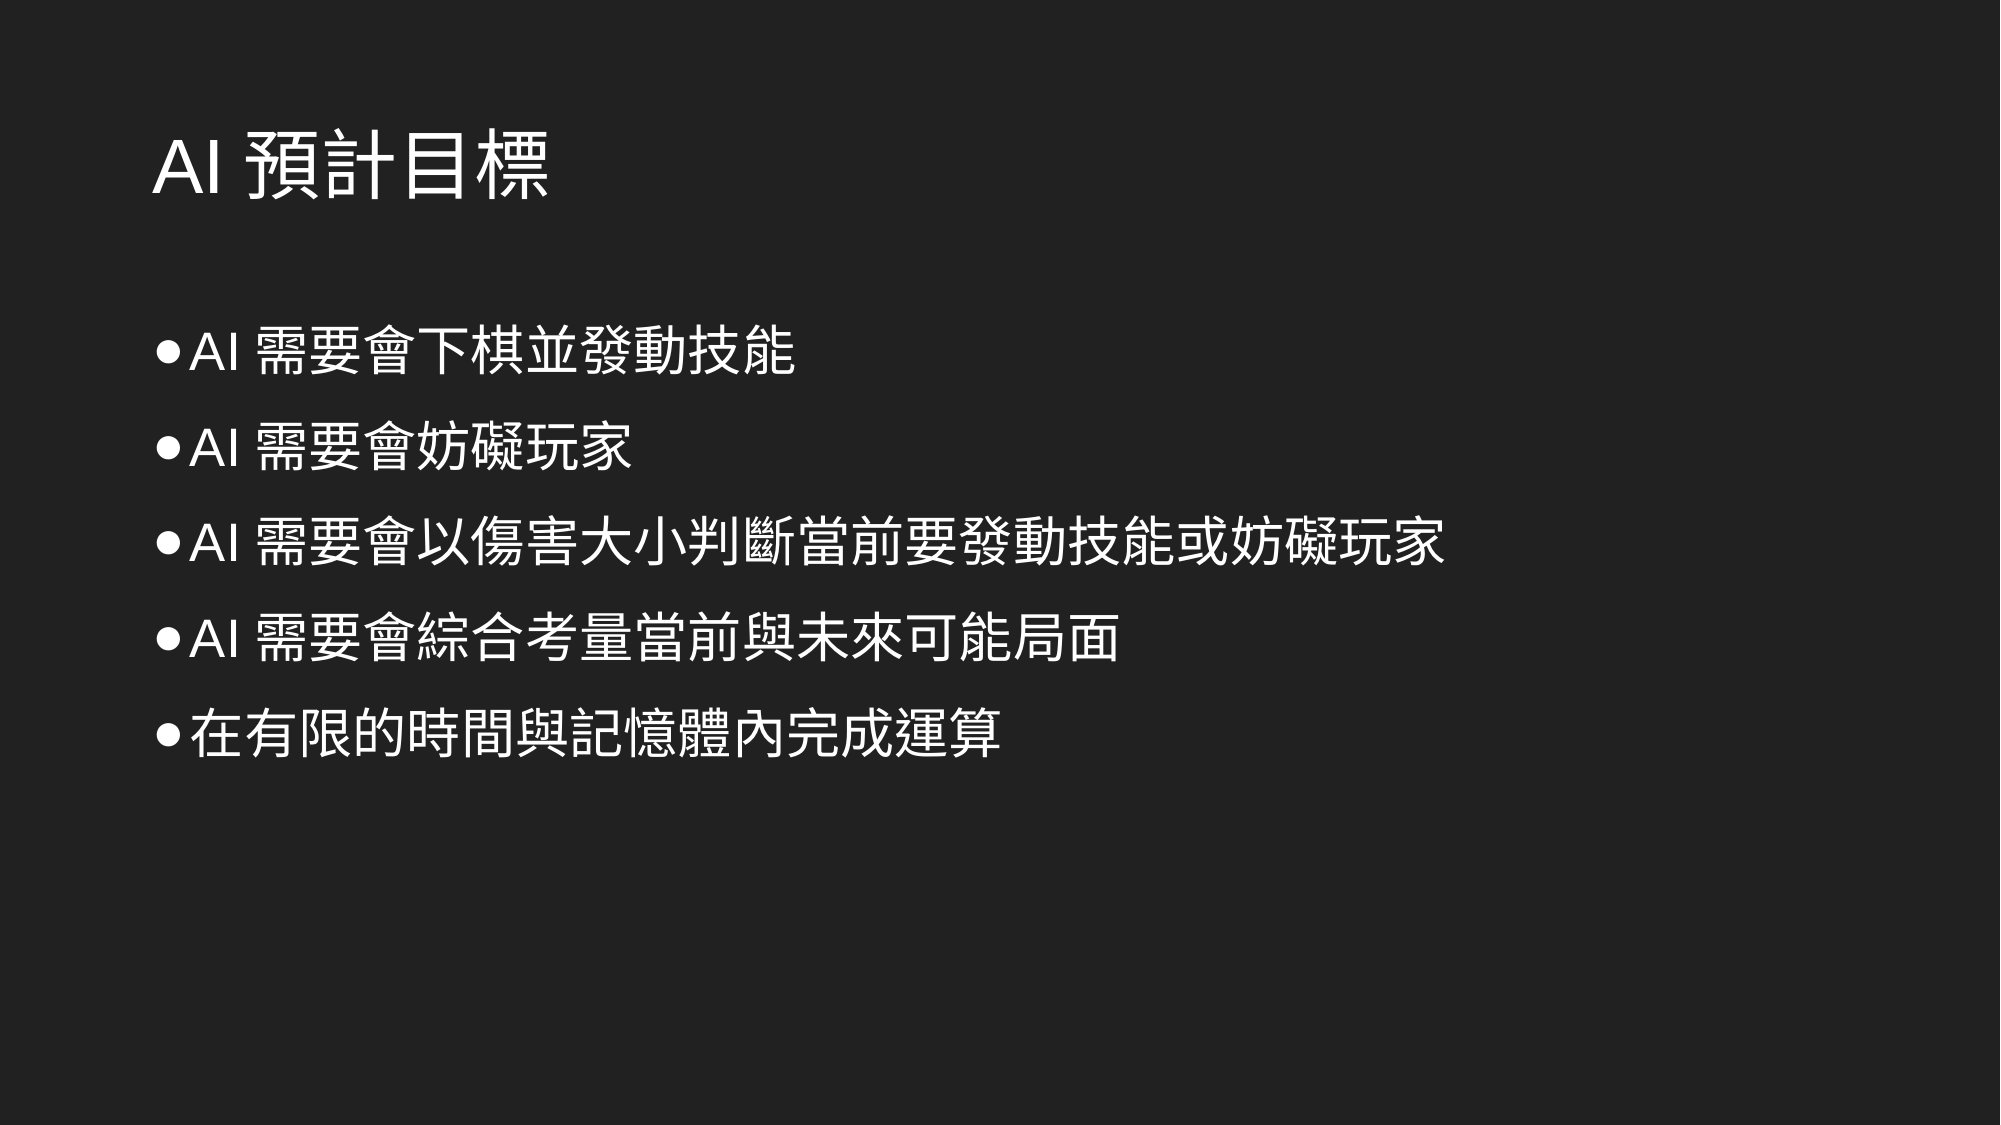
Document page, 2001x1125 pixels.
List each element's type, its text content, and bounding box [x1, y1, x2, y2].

list AI需要會下棋並發動技能 AI需要會妨礙玩家 AI需要會以傷害大小判斷當前要發動技能或妨礙玩家 AI需要會綜合考量當前與未來可能局面 在有限的時間與記憶體內完成運算 [137, 299, 1863, 1014]
title AI預計目標 [137, 59, 1863, 278]
